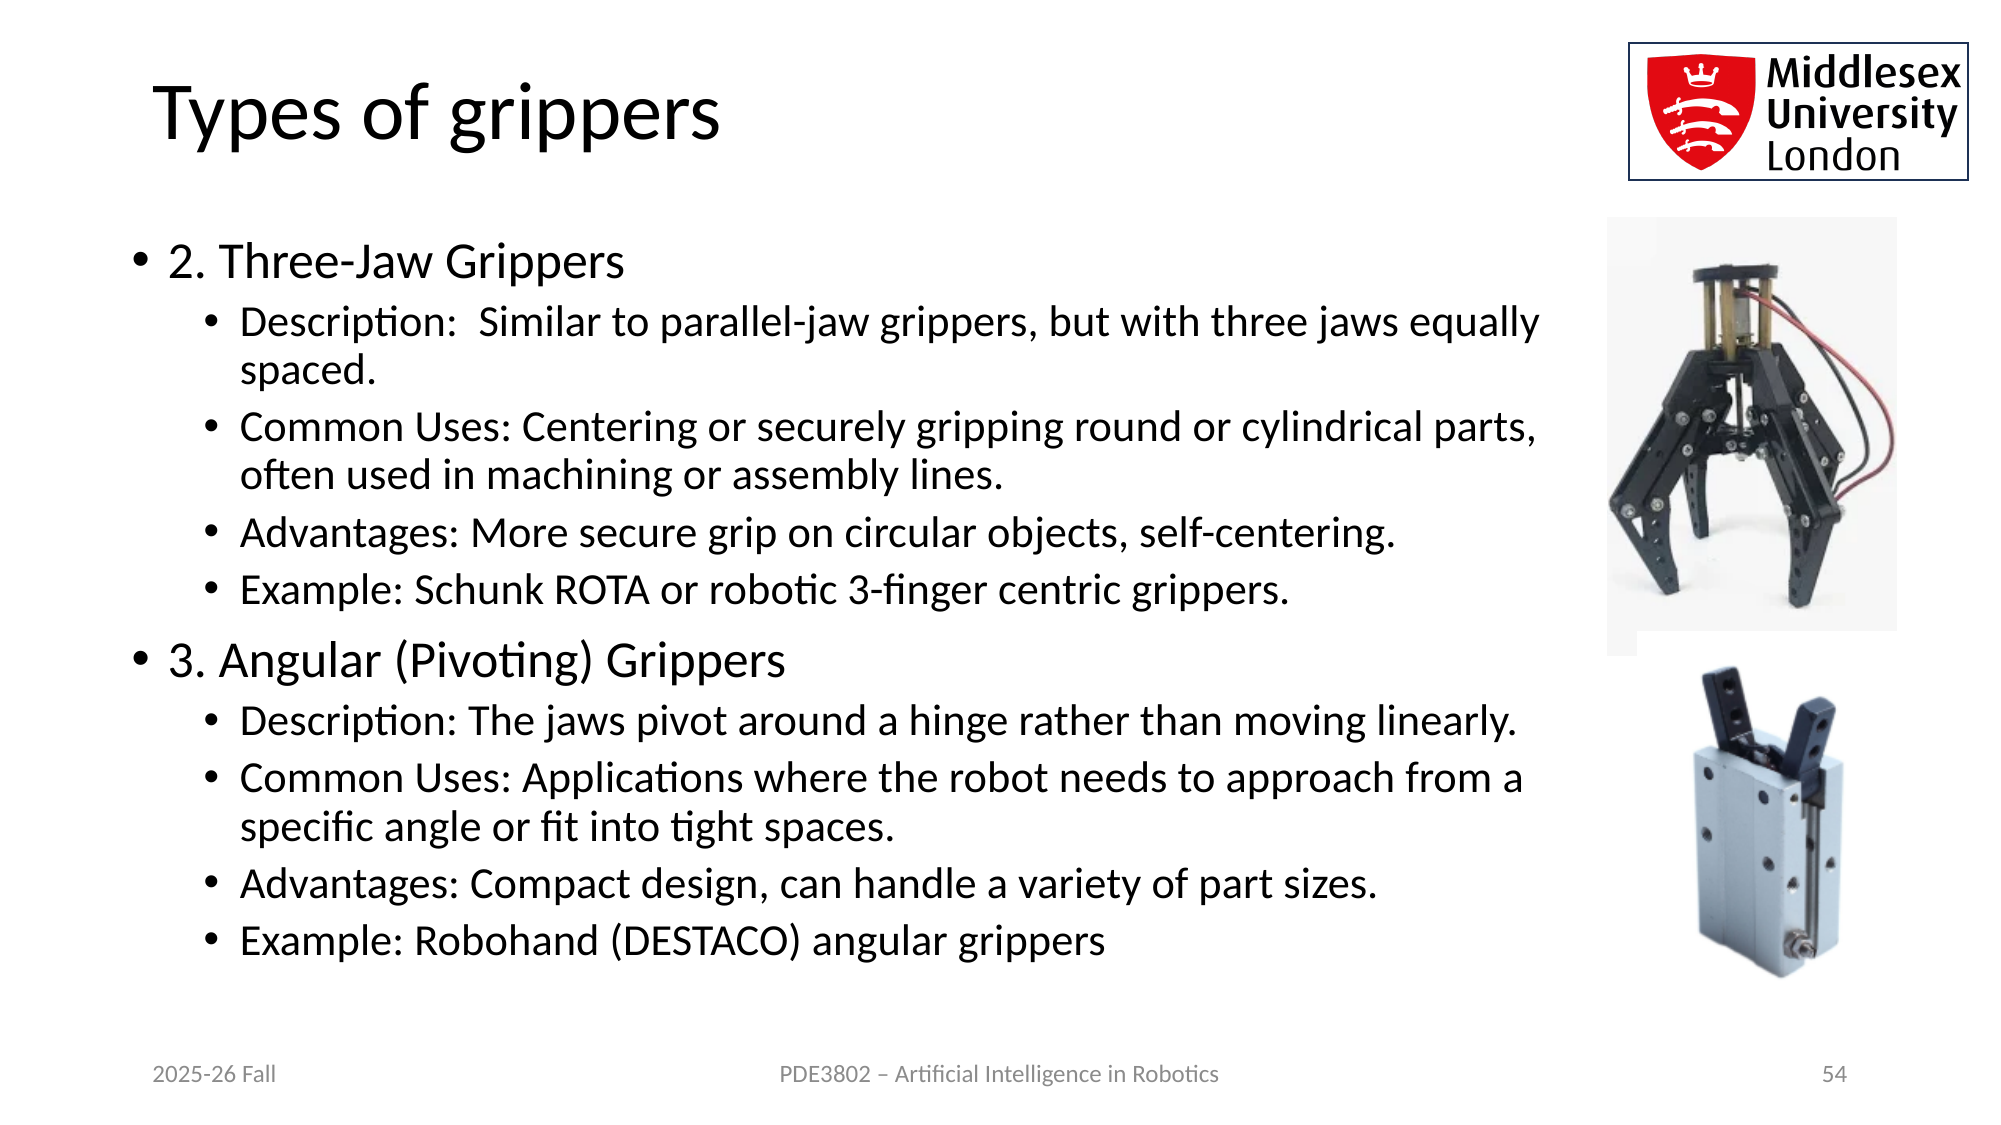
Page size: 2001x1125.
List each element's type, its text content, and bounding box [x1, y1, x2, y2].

list 2. Three-Jaw Grippers Description: Similar to parallel-jaw grippers, but with three jaws equally spaced. Common Uses: Centering or securely gripping round or cylindrical parts, often used in machining or assembly lines. Advantages: More secure grip on circular objects, self-centering. Example: Schunk ROTA or robotic 3-finger centric grippers. 3. Angular (Pivoting) Grippers Description: The jaws pivot around a hinge rather than moving linearly. Common Uses: Applications where the robot needs to approach from a specific angle or fit into tight spaces. Advantages: Compact design, can handle a variety of part sizes. Example: Robohand (DESTACO) angular grippers [116, 225, 1564, 1014]
footer PDE3802 – Artificial Intelligence in Robotics [662, 1042, 1338, 1103]
slide_number 54 [1412, 1042, 1863, 1103]
title Types of grippers [137, 59, 1585, 165]
picture [1607, 217, 1897, 995]
slide_number 2025-26 Fall [137, 1042, 588, 1103]
picture [1630, 44, 1967, 179]
